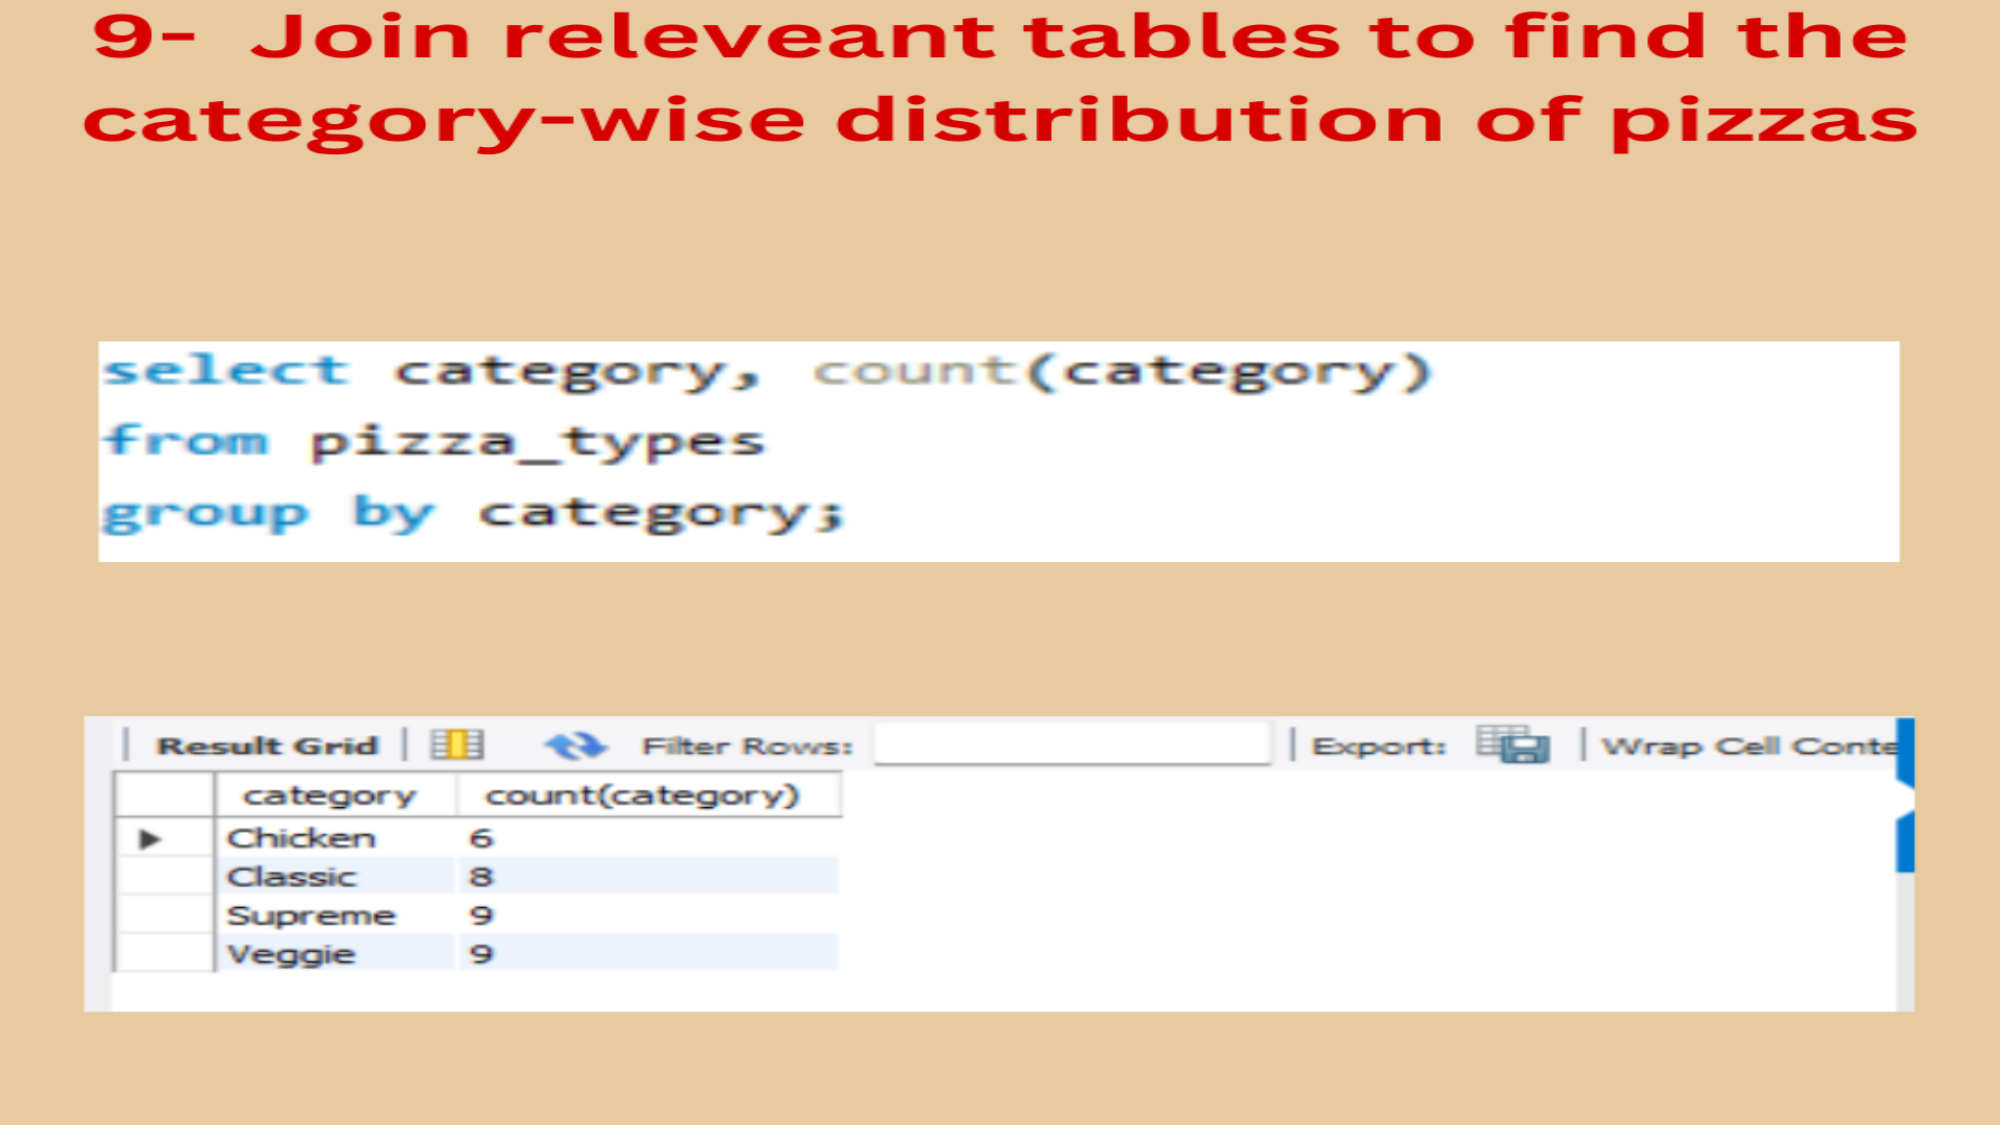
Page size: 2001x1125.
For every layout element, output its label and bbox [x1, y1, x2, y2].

list [0, 0, 2000, 1125]
